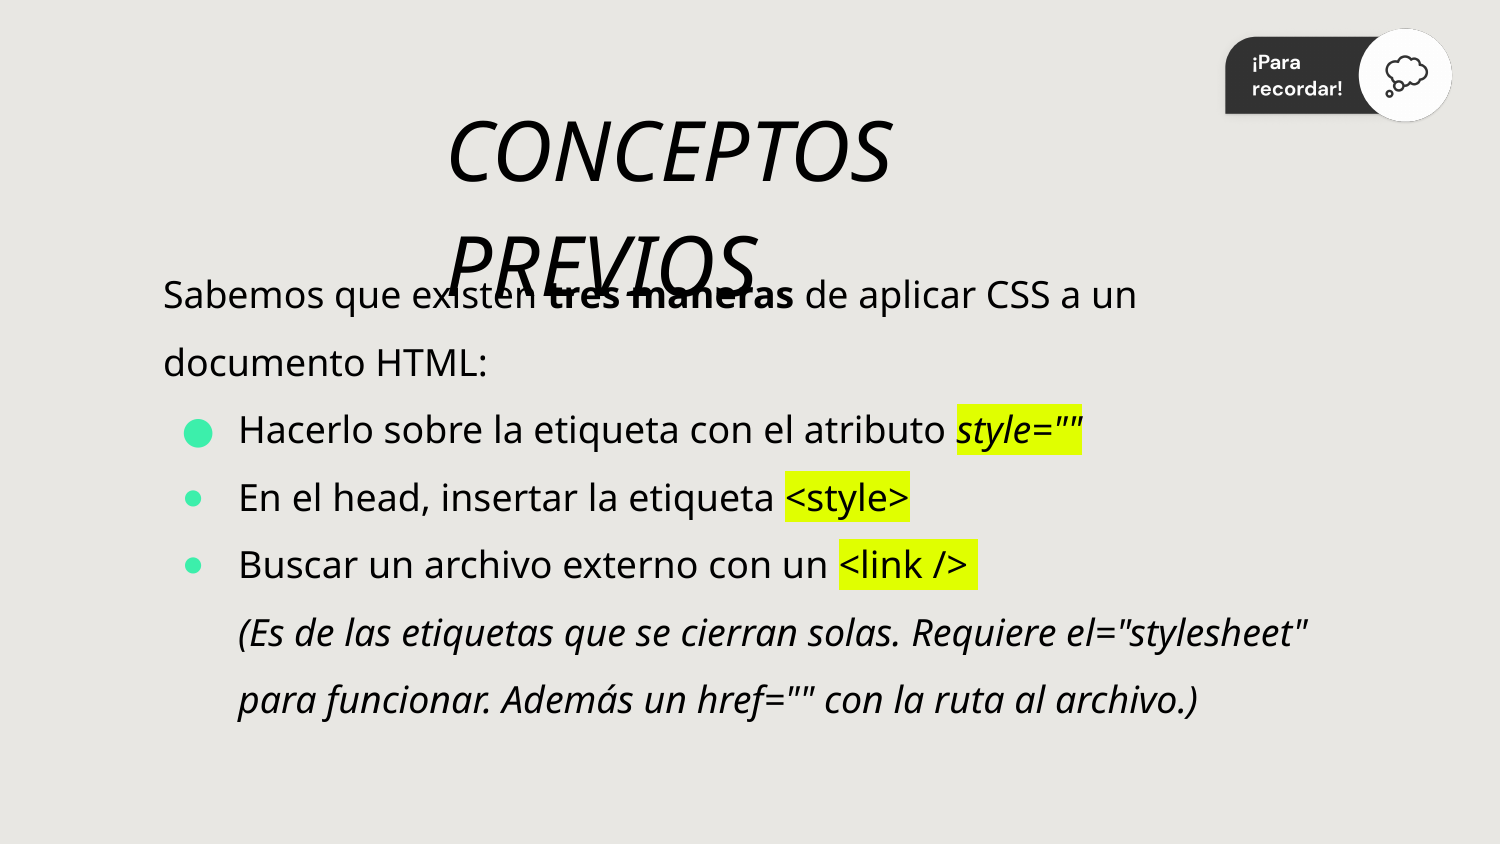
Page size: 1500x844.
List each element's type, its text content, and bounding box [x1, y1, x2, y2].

picture [1204, 22, 1473, 129]
text_box CONCEPTOS PREVIOS [430, 67, 1095, 231]
text_box Sabemos que existen tres maneras de aplicar CSS a un documento HTML: Hacerlo sobre la etiqueta con el atributo style="" En el head, insertar la etiqueta <style> Buscar un archivo externo con un <link /> (Es de las etiquetas que se cierran solas. Requiere el="stylesheet" para funcionar. Además un href="" con la ruta al archivo.) [148, 176, 1336, 689]
